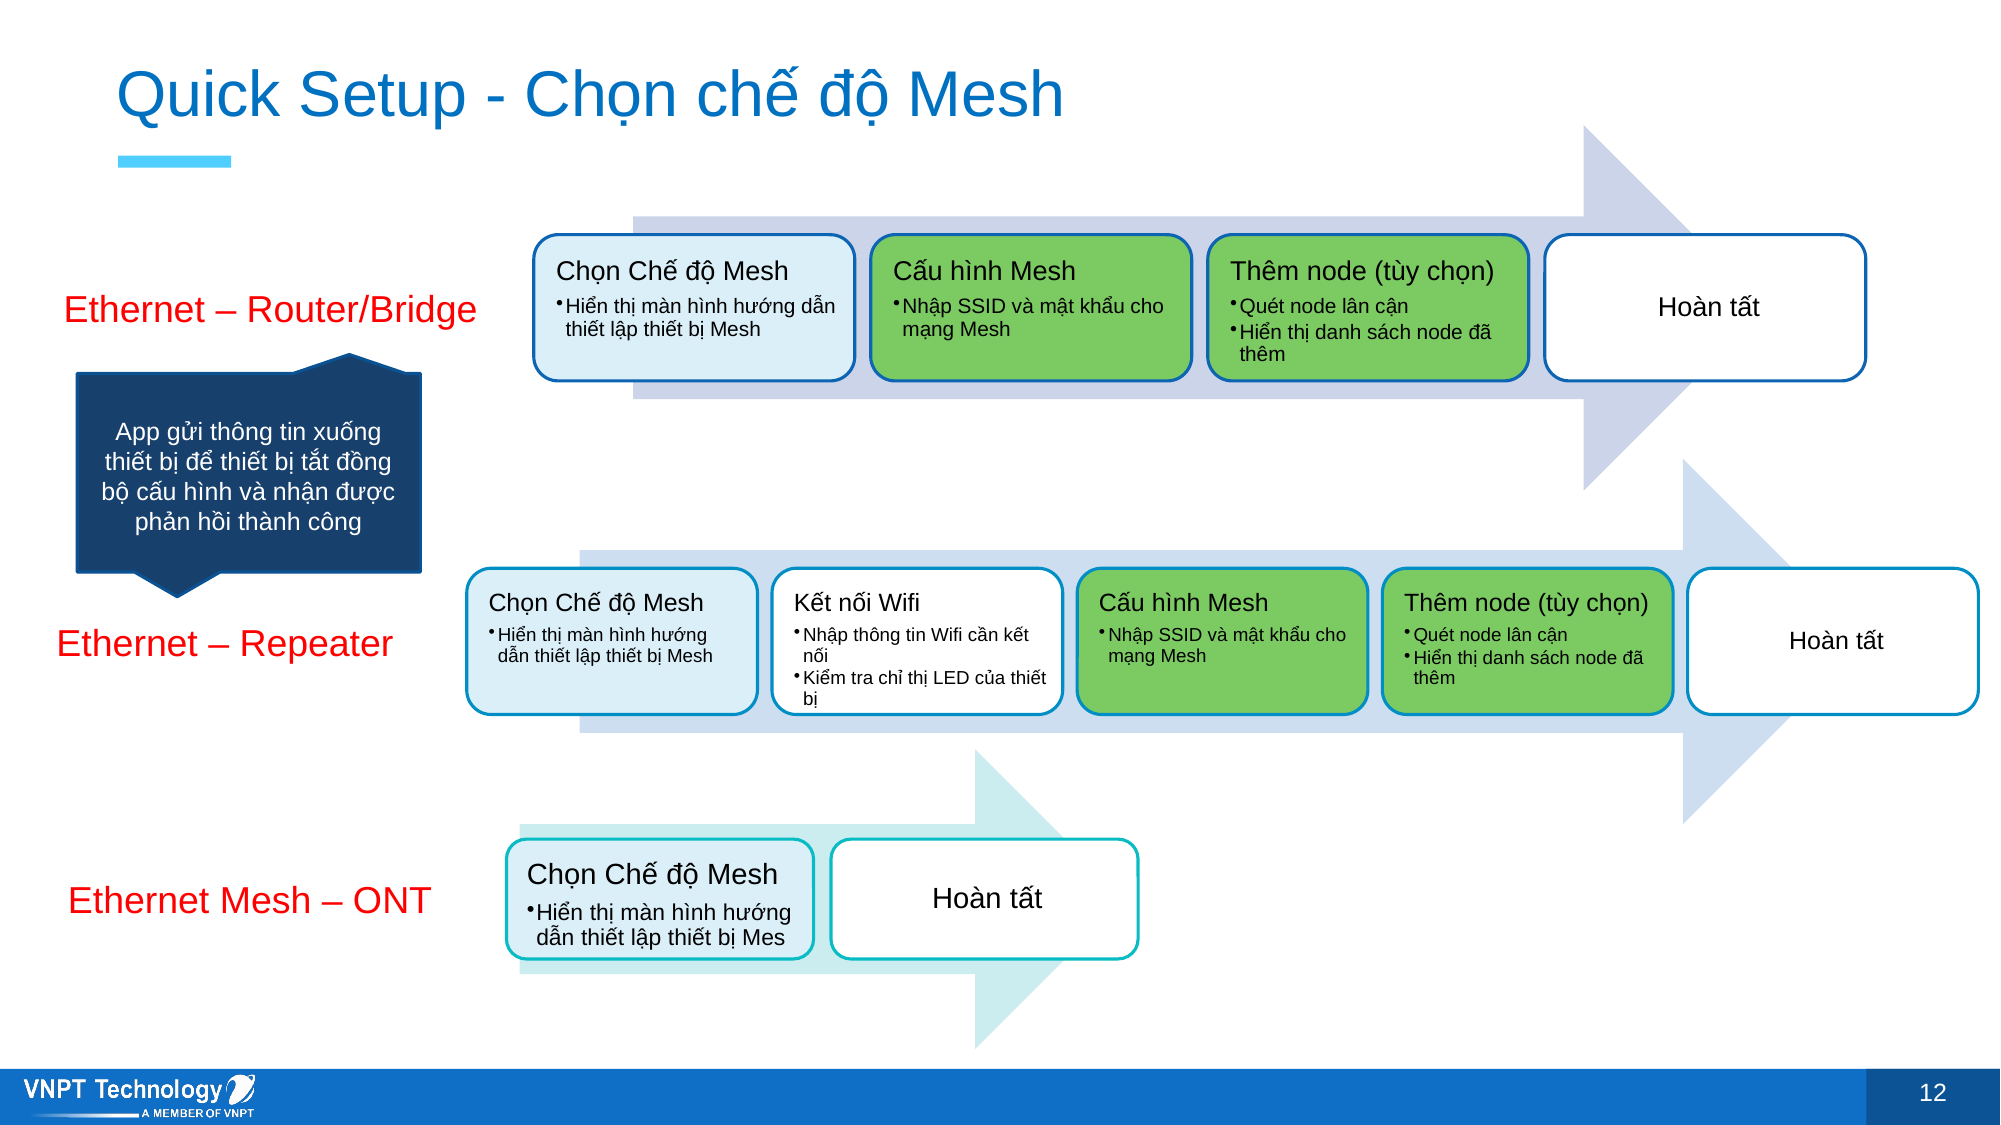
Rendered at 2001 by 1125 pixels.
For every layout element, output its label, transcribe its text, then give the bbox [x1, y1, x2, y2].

text_box App gửi thông tin xuống thiết bị để thiết bị tắt đồng bộ cấu hình và nhận được phản hồi thành công [75, 353, 422, 599]
picture [22, 1070, 257, 1120]
title Quick Setup - Chọn chế độ Mesh [101, 44, 1899, 139]
slide_number 12 [1866, 1069, 2000, 1125]
text_box Ethernet – Router/Bridge [48, 277, 493, 338]
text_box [532, 124, 1867, 457]
text_box Ethernet – Repeater [41, 611, 409, 671]
text_box Ethernet Mesh – ONT [53, 868, 448, 929]
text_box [465, 458, 1980, 825]
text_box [465, 748, 1179, 1050]
